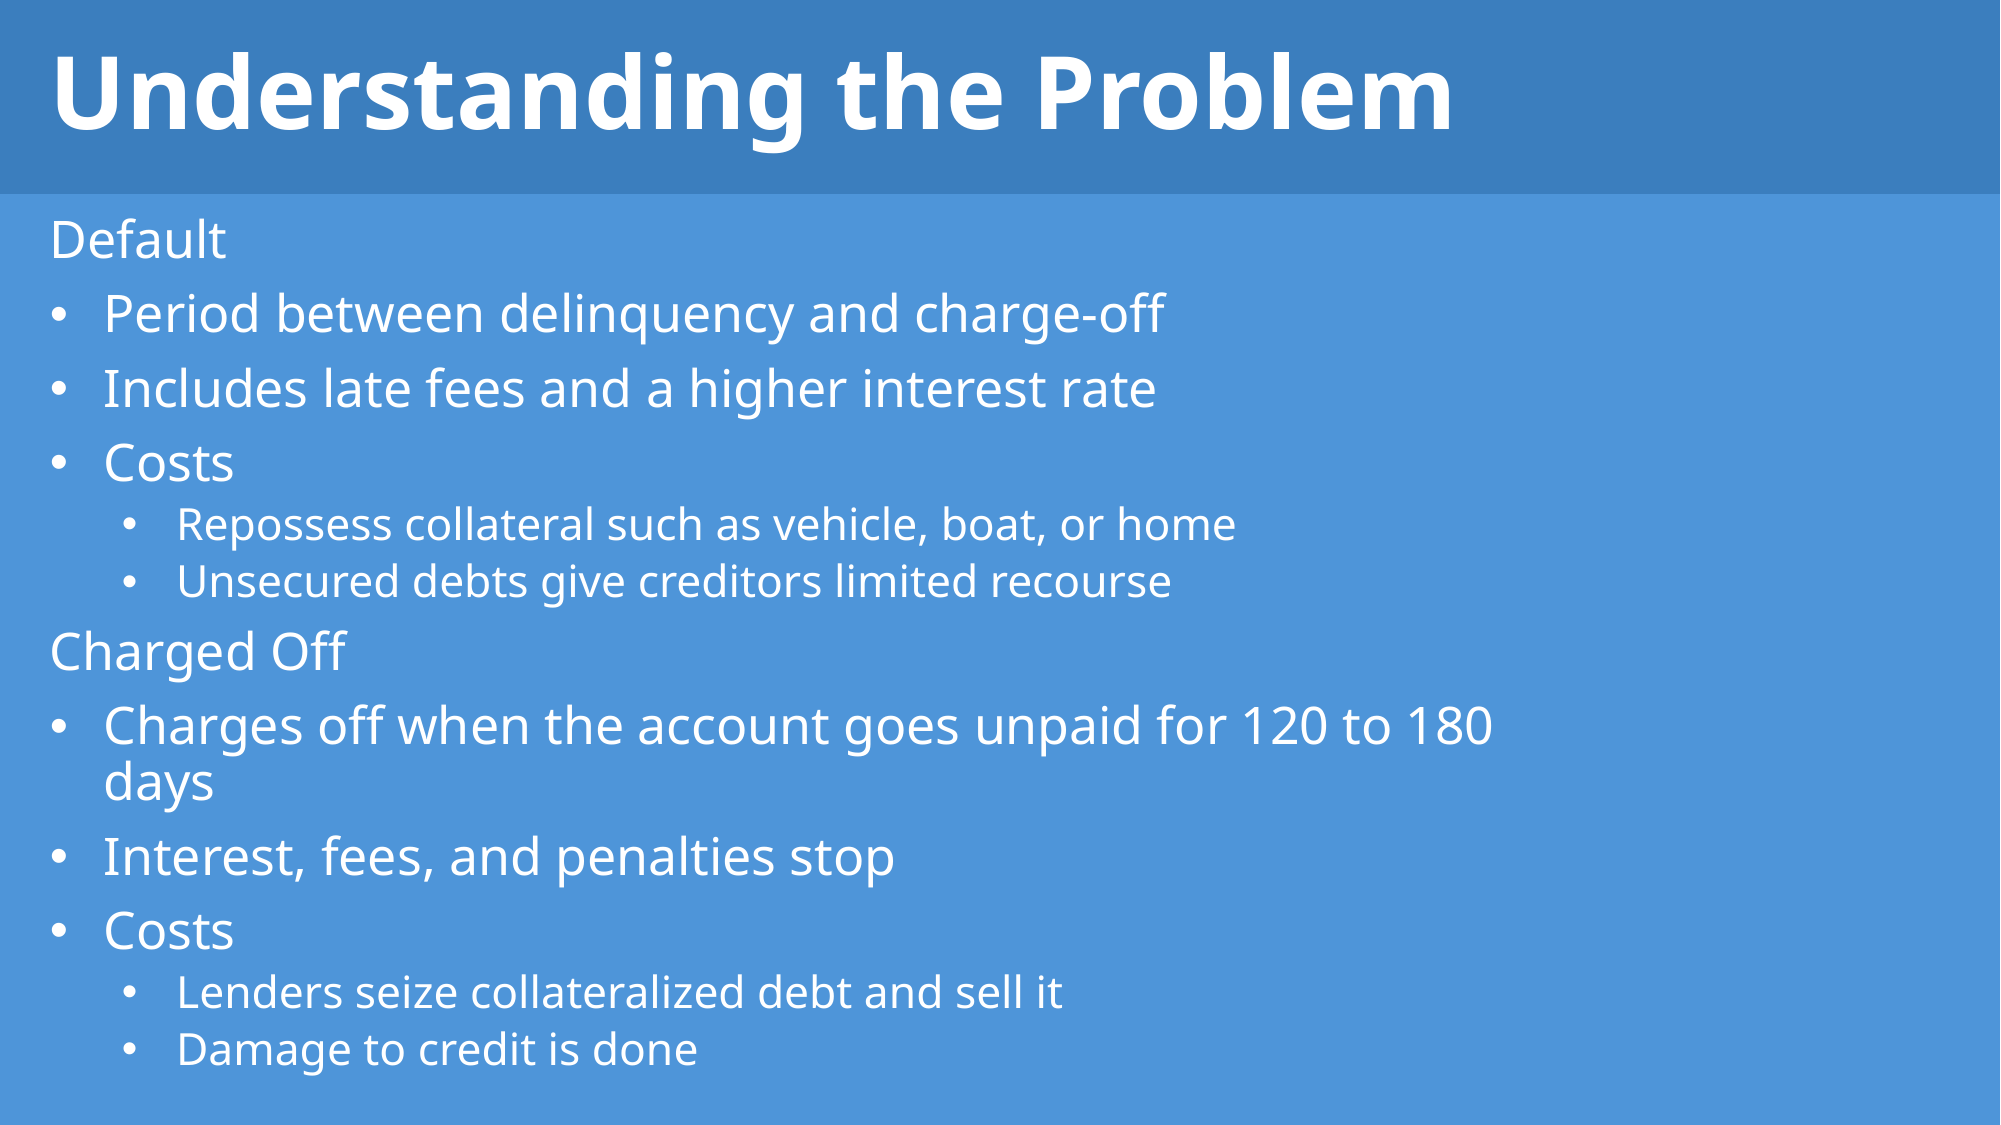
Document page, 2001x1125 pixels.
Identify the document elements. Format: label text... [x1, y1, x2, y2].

text_box Understanding the Problem [34, 0, 1535, 194]
text_box [0, 0, 2000, 196]
subtitle Default Period between delinquency and charge-off Includes late fees and a higher interest rate Costs Repossess collateral such as vehicle, boat, or home Unsecured debts give creditors limited recourse Charged Off Charges off when the account goes unpaid for 120 to 180 days Interest, fees, and penalties stop Costs Lenders seize collateralized debt and sell it Damage to credit is done [34, 202, 1597, 1088]
